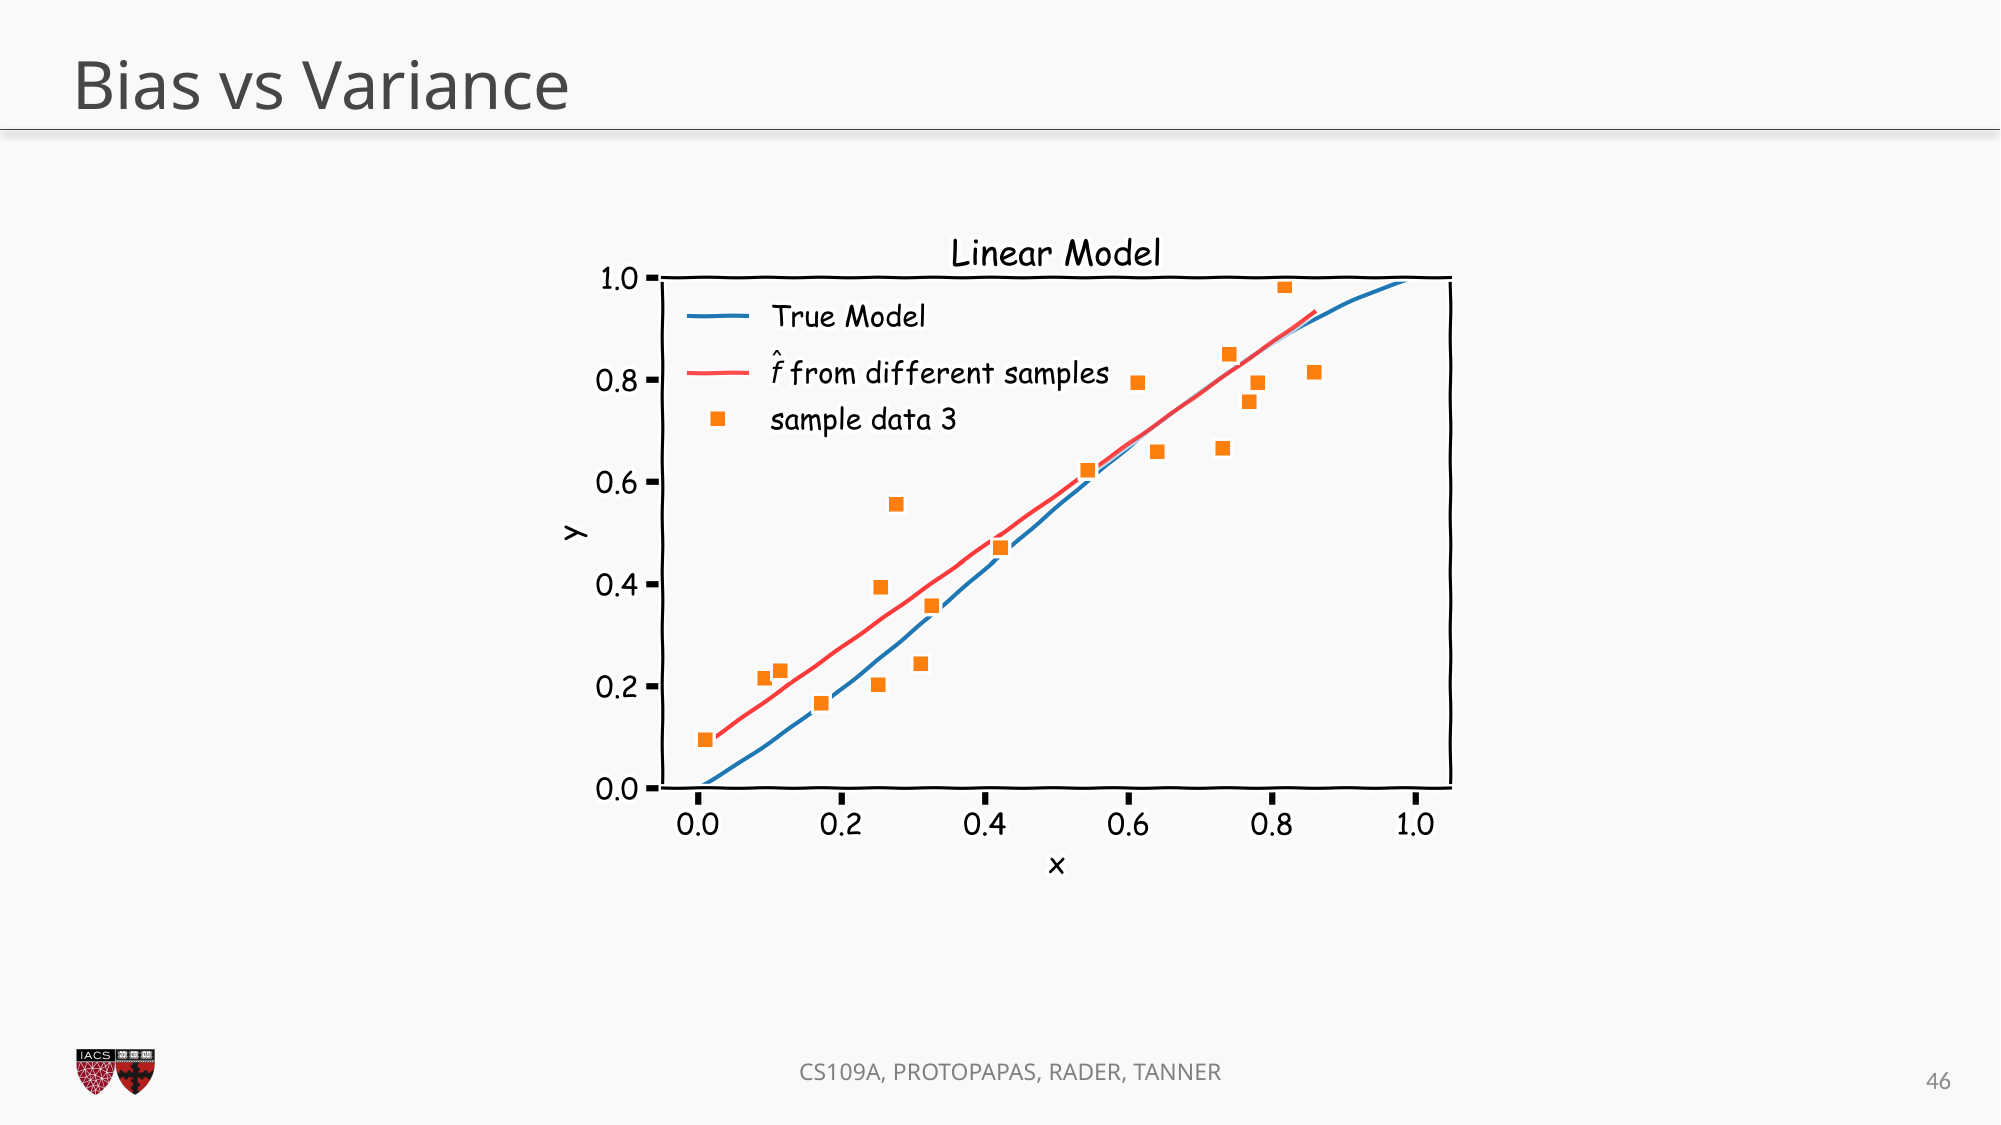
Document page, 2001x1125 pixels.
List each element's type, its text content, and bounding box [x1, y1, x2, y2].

picture [75, 1049, 155, 1095]
picture [437, 187, 1563, 938]
title Bias vs Variance [57, 35, 1943, 162]
slide_number 46 [1500, 1050, 1967, 1110]
